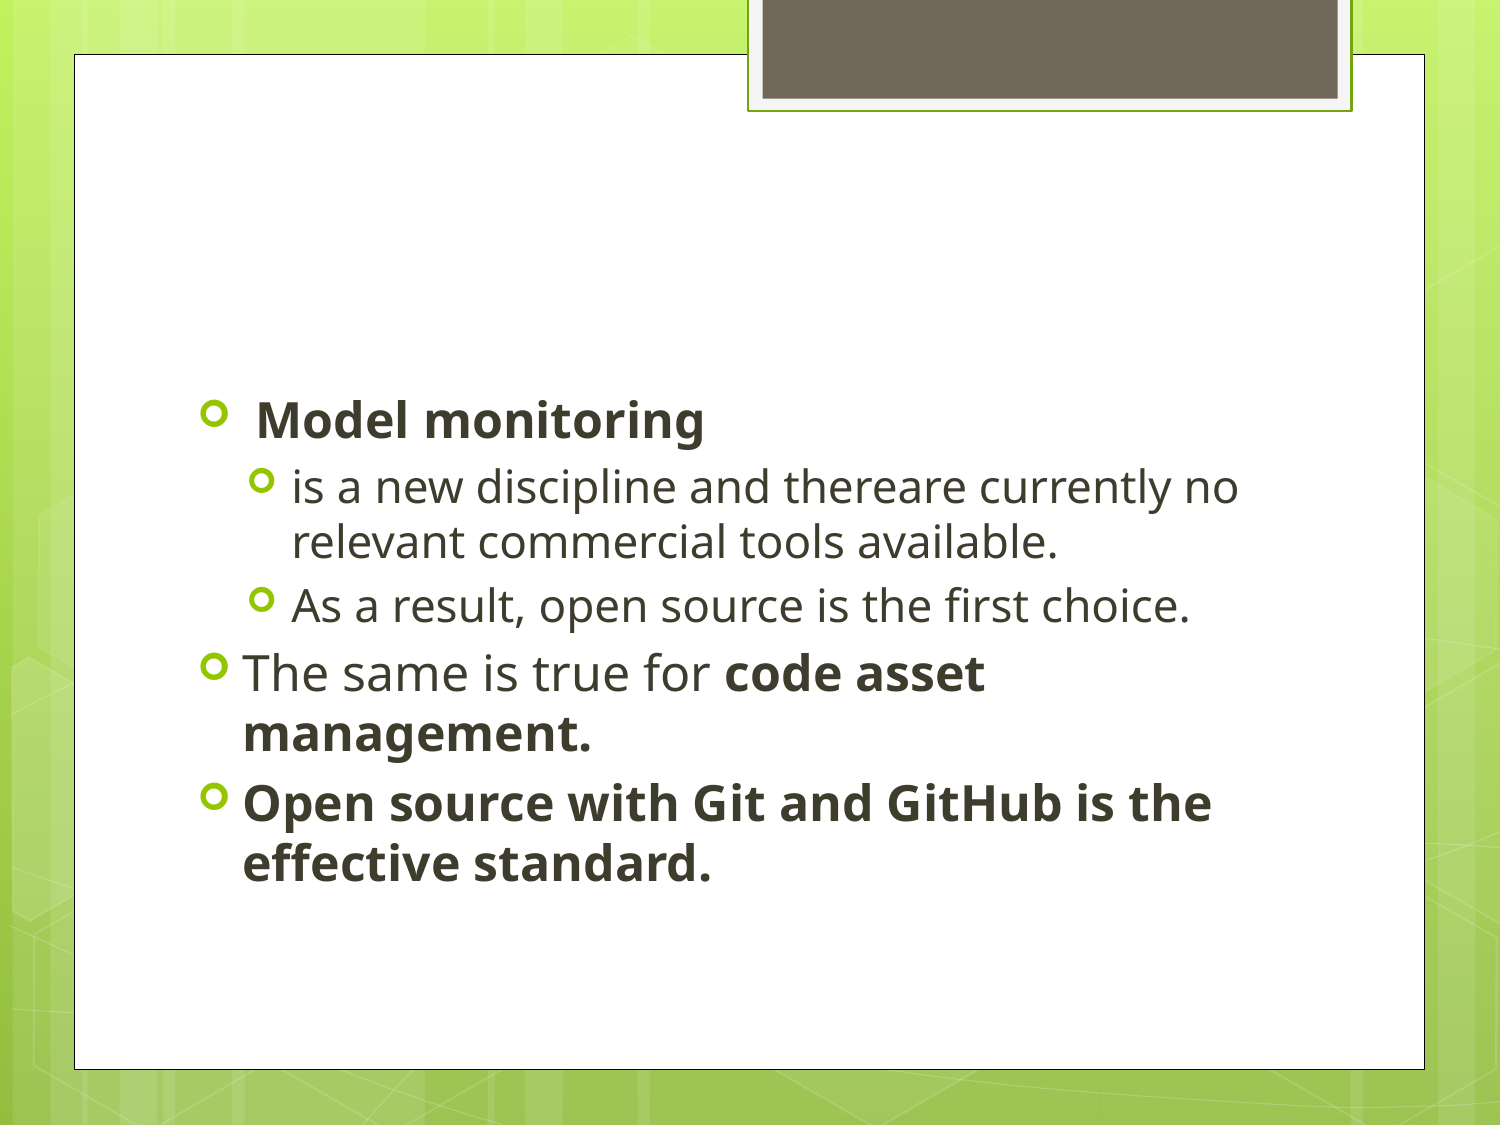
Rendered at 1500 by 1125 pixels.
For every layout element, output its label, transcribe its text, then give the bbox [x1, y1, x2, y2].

list Model monitoring is a new discipline and thereare currently no relevant commercial tools available. As a result, open source is the first choice. The same is true for code asset management. Open source with Git and GitHub is the effective standard. [171, 381, 1283, 957]
